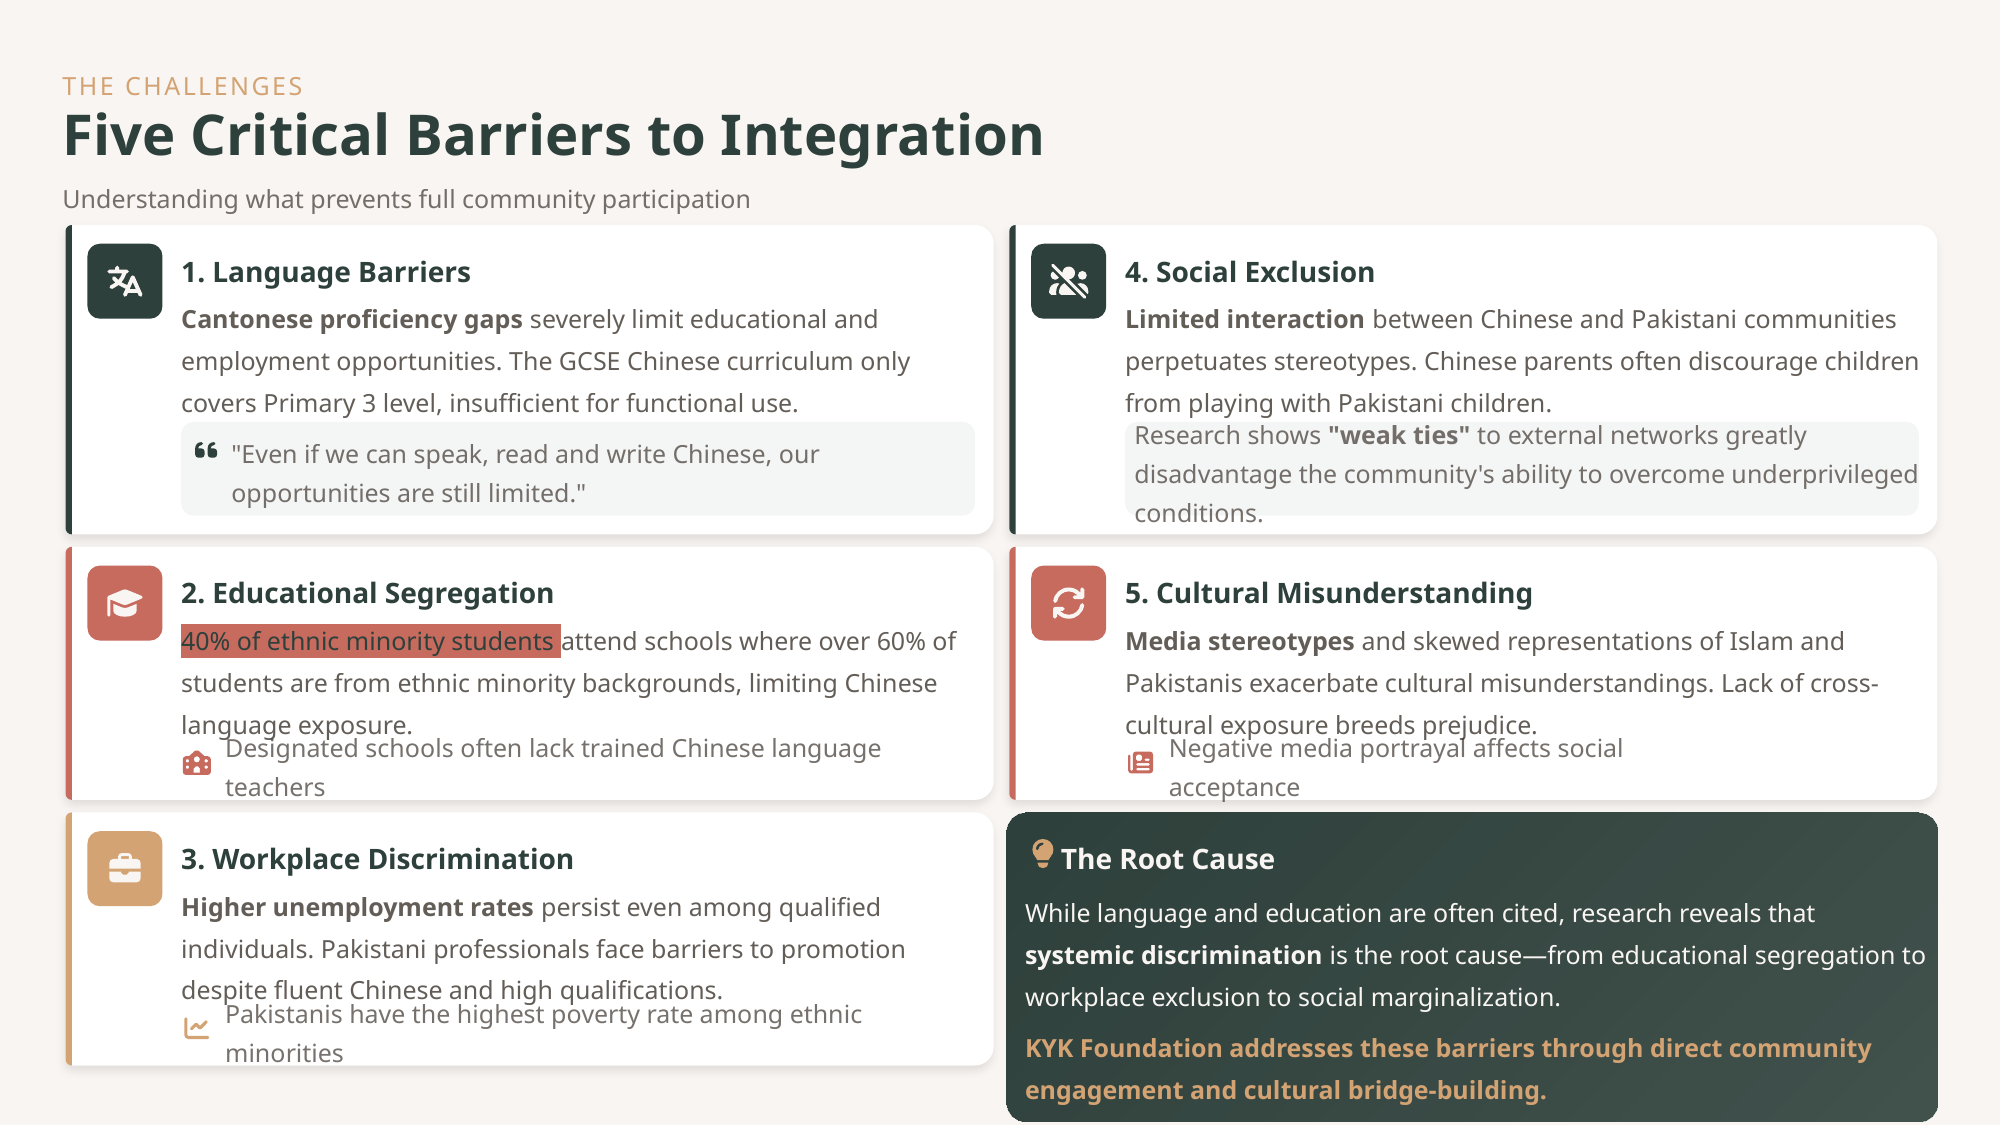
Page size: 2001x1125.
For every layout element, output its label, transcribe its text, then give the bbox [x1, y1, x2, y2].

text_box [65, 812, 72, 1066]
text_box [1032, 838, 1054, 861]
text_box KYK Foundation addresses these barriers through direct community engagement and cultural bridge-building. [1024, 1028, 1906, 1097]
text_box [1050, 271, 1059, 280]
text_box [72, 546, 994, 800]
text_box [1009, 546, 1016, 800]
text_box Limited interaction between Chinese and Pakistani communities perpetuates stereotypes. Chinese parents often discourage children from playing with Pakistani children. [1125, 293, 1932, 416]
text_box [65, 224, 72, 535]
text_box [87, 243, 163, 319]
text_box [1128, 751, 1154, 774]
text_box Designated schools often lack trained Chinese language teachers [224, 743, 933, 782]
text_box [1016, 224, 1938, 535]
text_box [72, 224, 994, 535]
text_box 3. Workplace Discrimination [181, 831, 989, 875]
text_box "Even if we can speak, read and write Chinese, our opportunities are still limited." [231, 431, 979, 507]
text_box [1049, 283, 1060, 295]
text_box Negative media portrayal affects social acceptance [1168, 743, 1730, 782]
text_box Media stereotypes and skewed representations of Islam and Pakistanis exacerbate cultural misunderstandings. Lack of cross-cultural exposure breeds prejudice. [1125, 615, 1932, 738]
text_box [195, 442, 205, 458]
text_box [1016, 546, 1938, 800]
text_box [1037, 862, 1049, 868]
text_box [1031, 243, 1107, 319]
text_box [107, 265, 143, 297]
text_box [182, 750, 211, 775]
text_box THE CHALLENGES [62, 62, 1950, 100]
text_box Five Critical Barriers to Integration [62, 106, 1966, 169]
text_box [1077, 270, 1087, 280]
text_box 4. Social Exclusion [1125, 243, 1933, 288]
text_box [109, 853, 141, 869]
text_box 2. Educational Segregation [181, 565, 989, 610]
text_box [87, 565, 163, 641]
text_box 1. Language Barriers [181, 243, 989, 288]
text_box [1009, 224, 1016, 535]
text_box [65, 546, 72, 800]
text_box [1053, 603, 1085, 619]
text_box Higher unemployment rates persist even among qualified individuals. Pakistani professionals face barriers to promotion despite fluent Chinese and high qualifications. [181, 881, 988, 1004]
text_box 5. Cultural Misunderstanding [1125, 565, 1933, 610]
text_box [1077, 283, 1089, 295]
text_box Understanding what prevents full community participation [62, 174, 1950, 213]
text_box [1125, 421, 1919, 516]
text_box While language and education are often cited, research reveals that systemic discrimination is the root cause—from educational segregation to workplace exclusion to social marginalization. [1024, 887, 1932, 1010]
text_box 40% of ethnic minority students attend schools where over 60% of students are from ethnic minority backgrounds, limiting Chinese language exposure. [181, 615, 988, 738]
text_box [109, 871, 141, 883]
text_box [1006, 812, 1938, 1122]
text_box [1051, 264, 1086, 299]
text_box The Root Cause [1060, 831, 1933, 875]
text_box [87, 831, 163, 907]
text_box [1031, 565, 1107, 641]
text_box [207, 442, 218, 458]
text_box [72, 812, 994, 1066]
text_box [1053, 587, 1085, 604]
text_box [181, 421, 975, 516]
text_box [107, 589, 143, 617]
text_box Cantonese proficiency gaps severely limit educational and employment opportunities. The GCSE Chinese curriculum only covers Primary 3 level, insufficient for functional use. [181, 293, 988, 416]
text_box Research shows "weak ties" to external networks greatly disadvantage the community's ability to overcome underprivileged conditions. [1134, 431, 1922, 507]
text_box Pakistanis have the highest poverty rate among ethnic minorities [224, 1009, 928, 1047]
text_box [184, 1017, 210, 1040]
